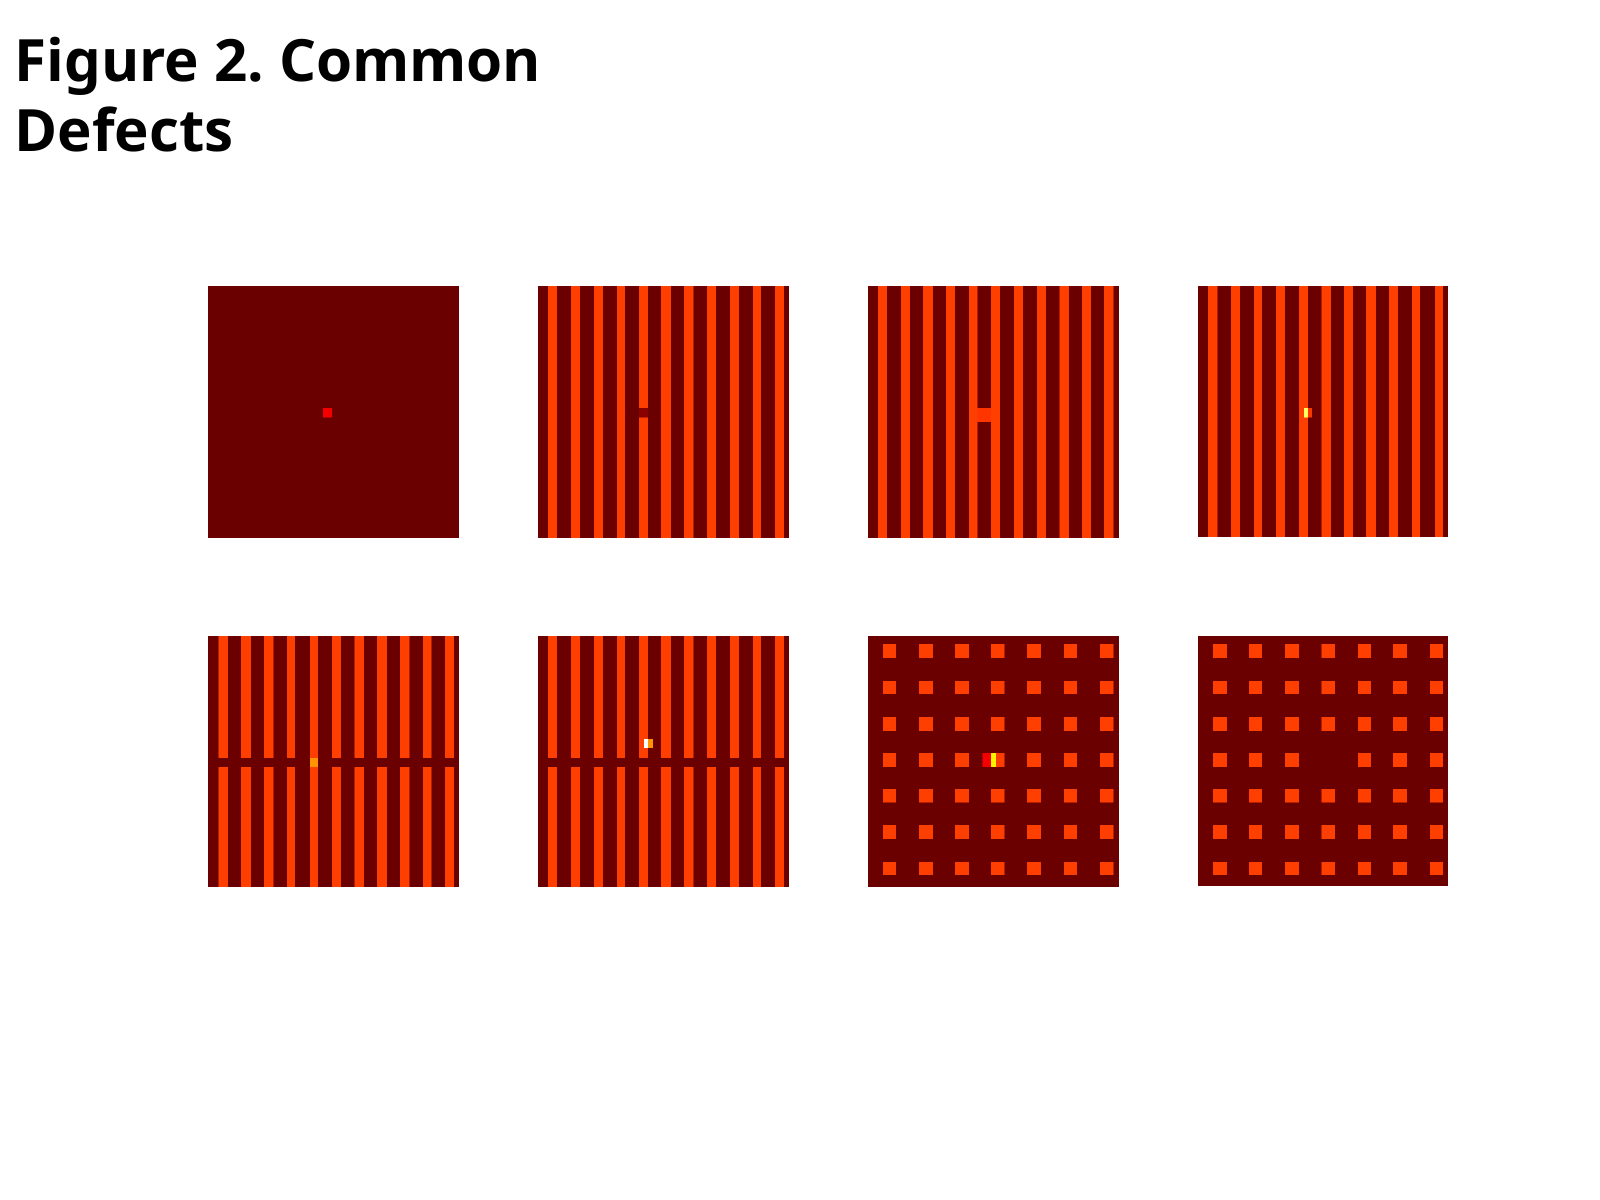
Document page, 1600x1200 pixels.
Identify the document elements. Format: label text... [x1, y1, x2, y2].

picture [0, 231, 1600, 969]
text_box Figure 2. Common Defects [0, 15, 655, 171]
